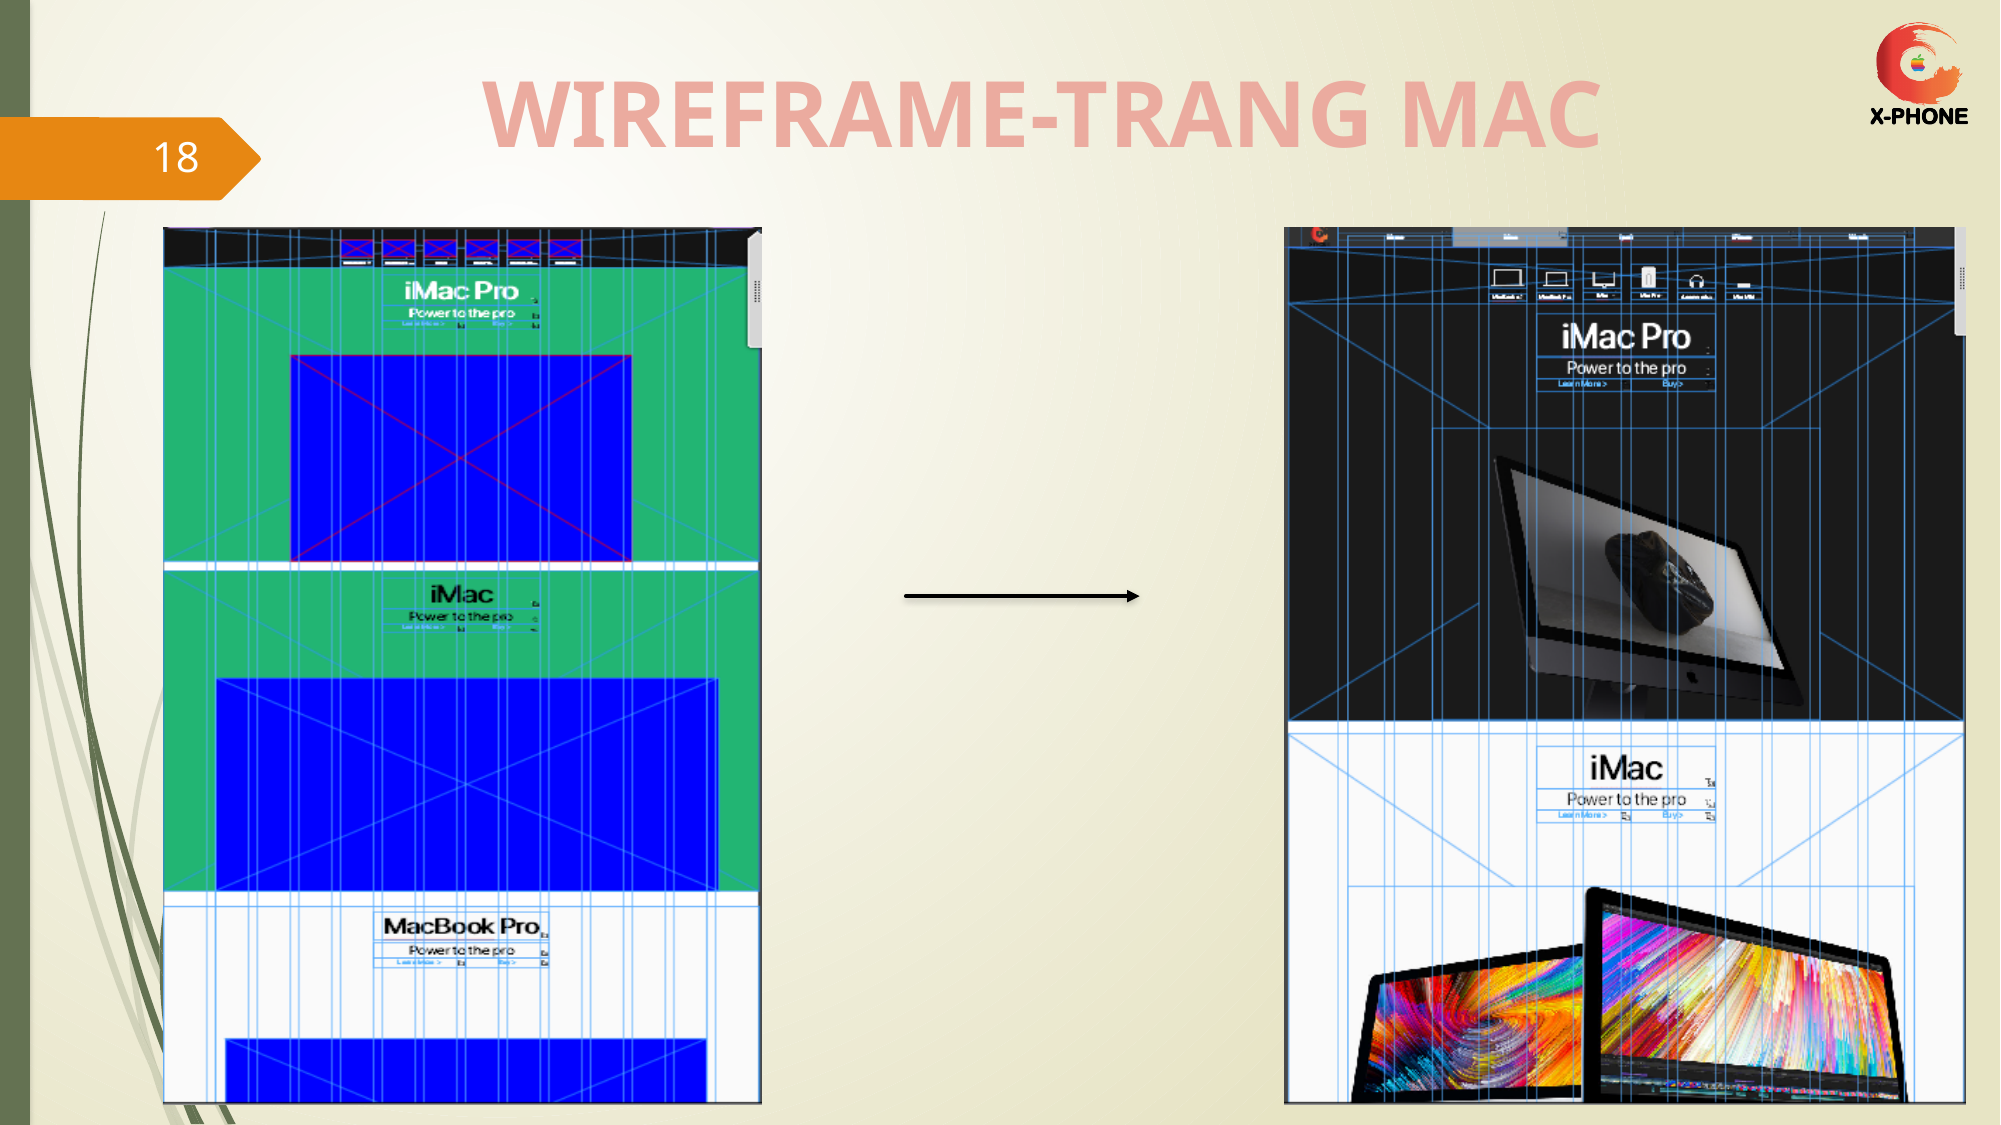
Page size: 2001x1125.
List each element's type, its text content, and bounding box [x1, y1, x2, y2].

slide_number 18 [87, 129, 216, 190]
text_box WIREFRAME-TRANG MAC [343, 48, 1744, 173]
picture [163, 226, 762, 1105]
picture [1283, 226, 1966, 1105]
picture [1866, 22, 1974, 130]
